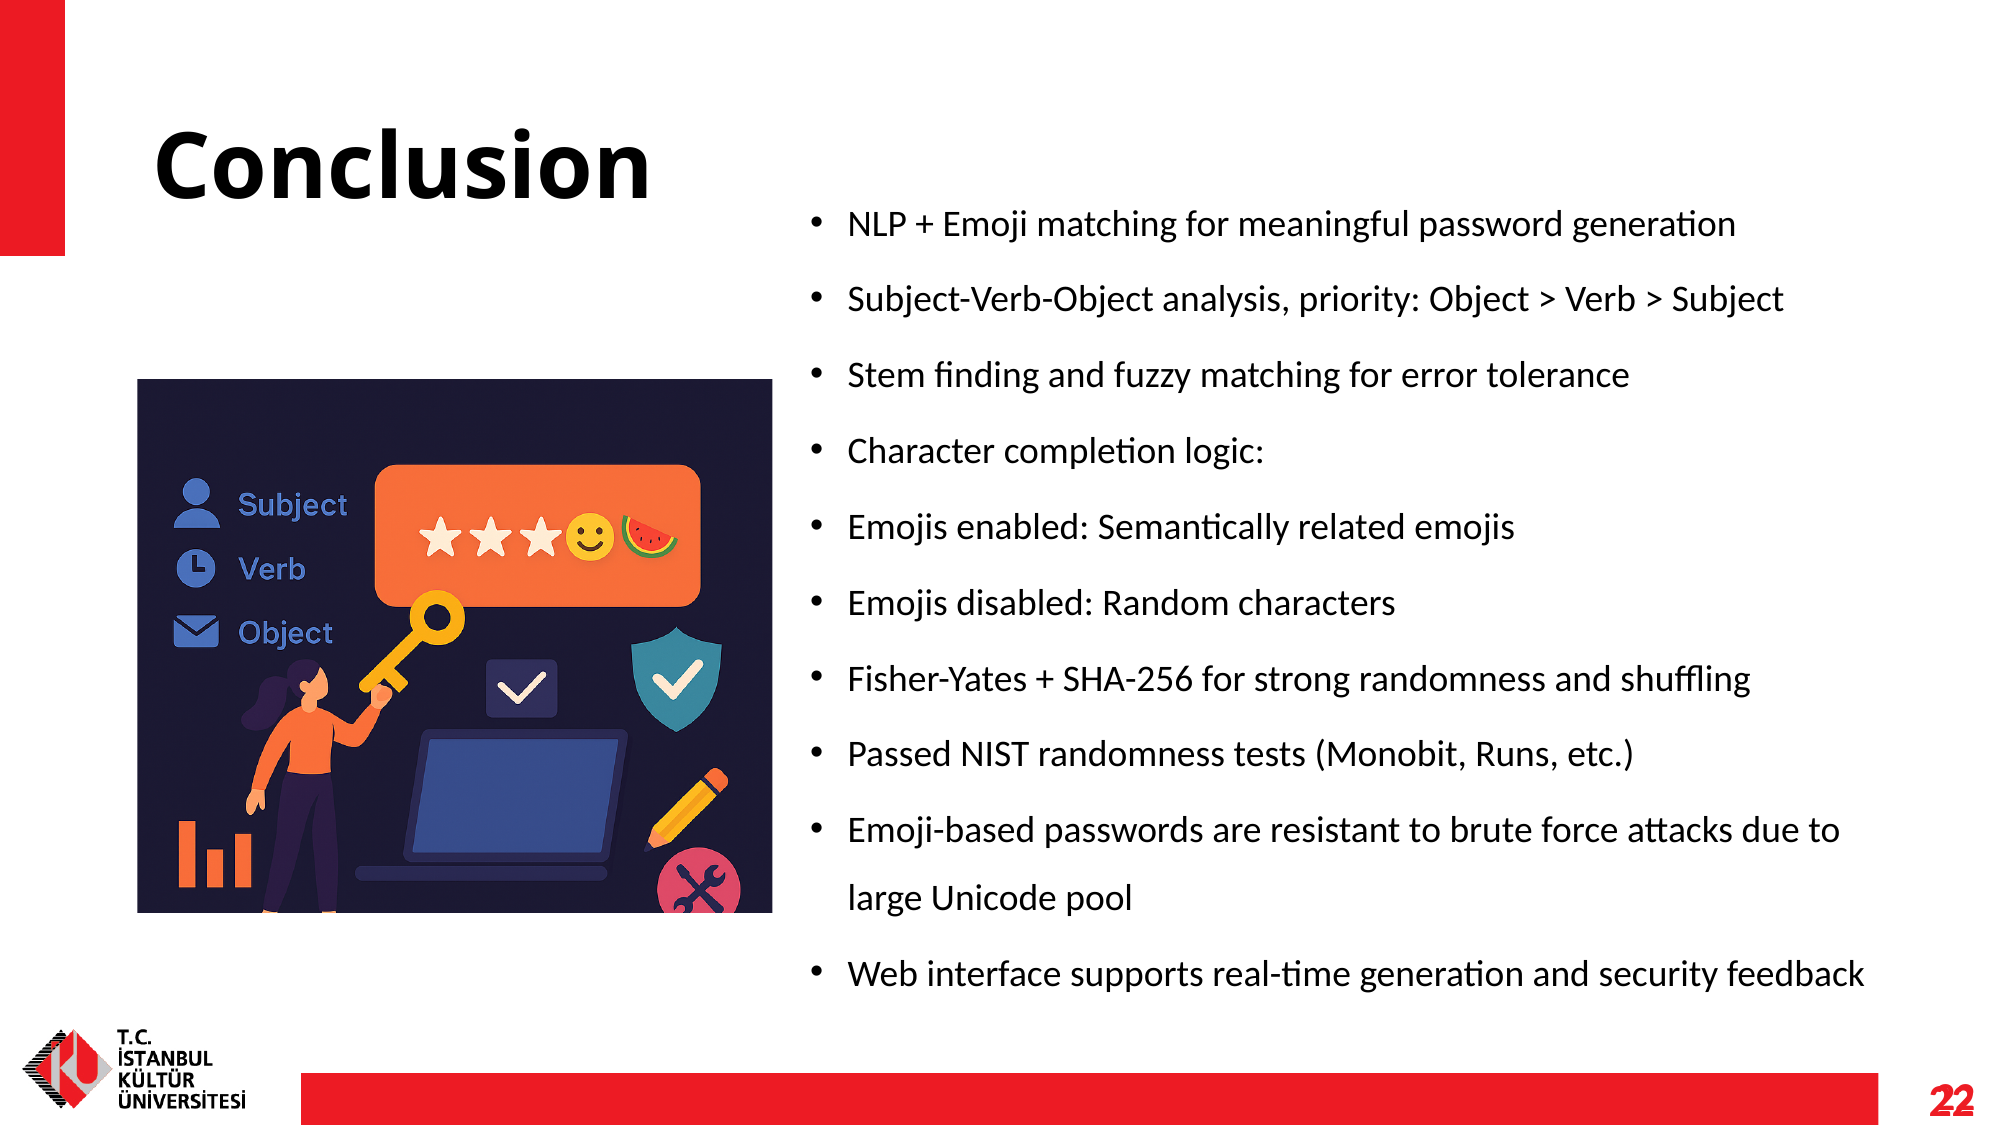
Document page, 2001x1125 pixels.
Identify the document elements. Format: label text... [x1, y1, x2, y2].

title Conclusion [137, 59, 1863, 278]
list NLP + Emoji matching for meaningful password generation Subject-Verb-Object analysis, priority: Object > Verb > Subject Stem finding and fuzzy matching for error tolerance Character completion logic: Emojis enabled: Semantically related emojis Emojis disabled: Random characters Fisher-Yates + SHA-256 for strong randomness and shuffling Passed NIST randomness tests (Monobit, Runs, etc.) Emoji-based passwords are resistant to brute force attacks due to large Unicode pool Web interface supports real-time generation and security feedback [795, 168, 1897, 1008]
picture [301, 1073, 1868, 1125]
picture [0, 0, 65, 256]
slide_number 22 [1868, 1067, 1991, 1125]
picture [137, 379, 773, 913]
picture [22, 1029, 245, 1109]
